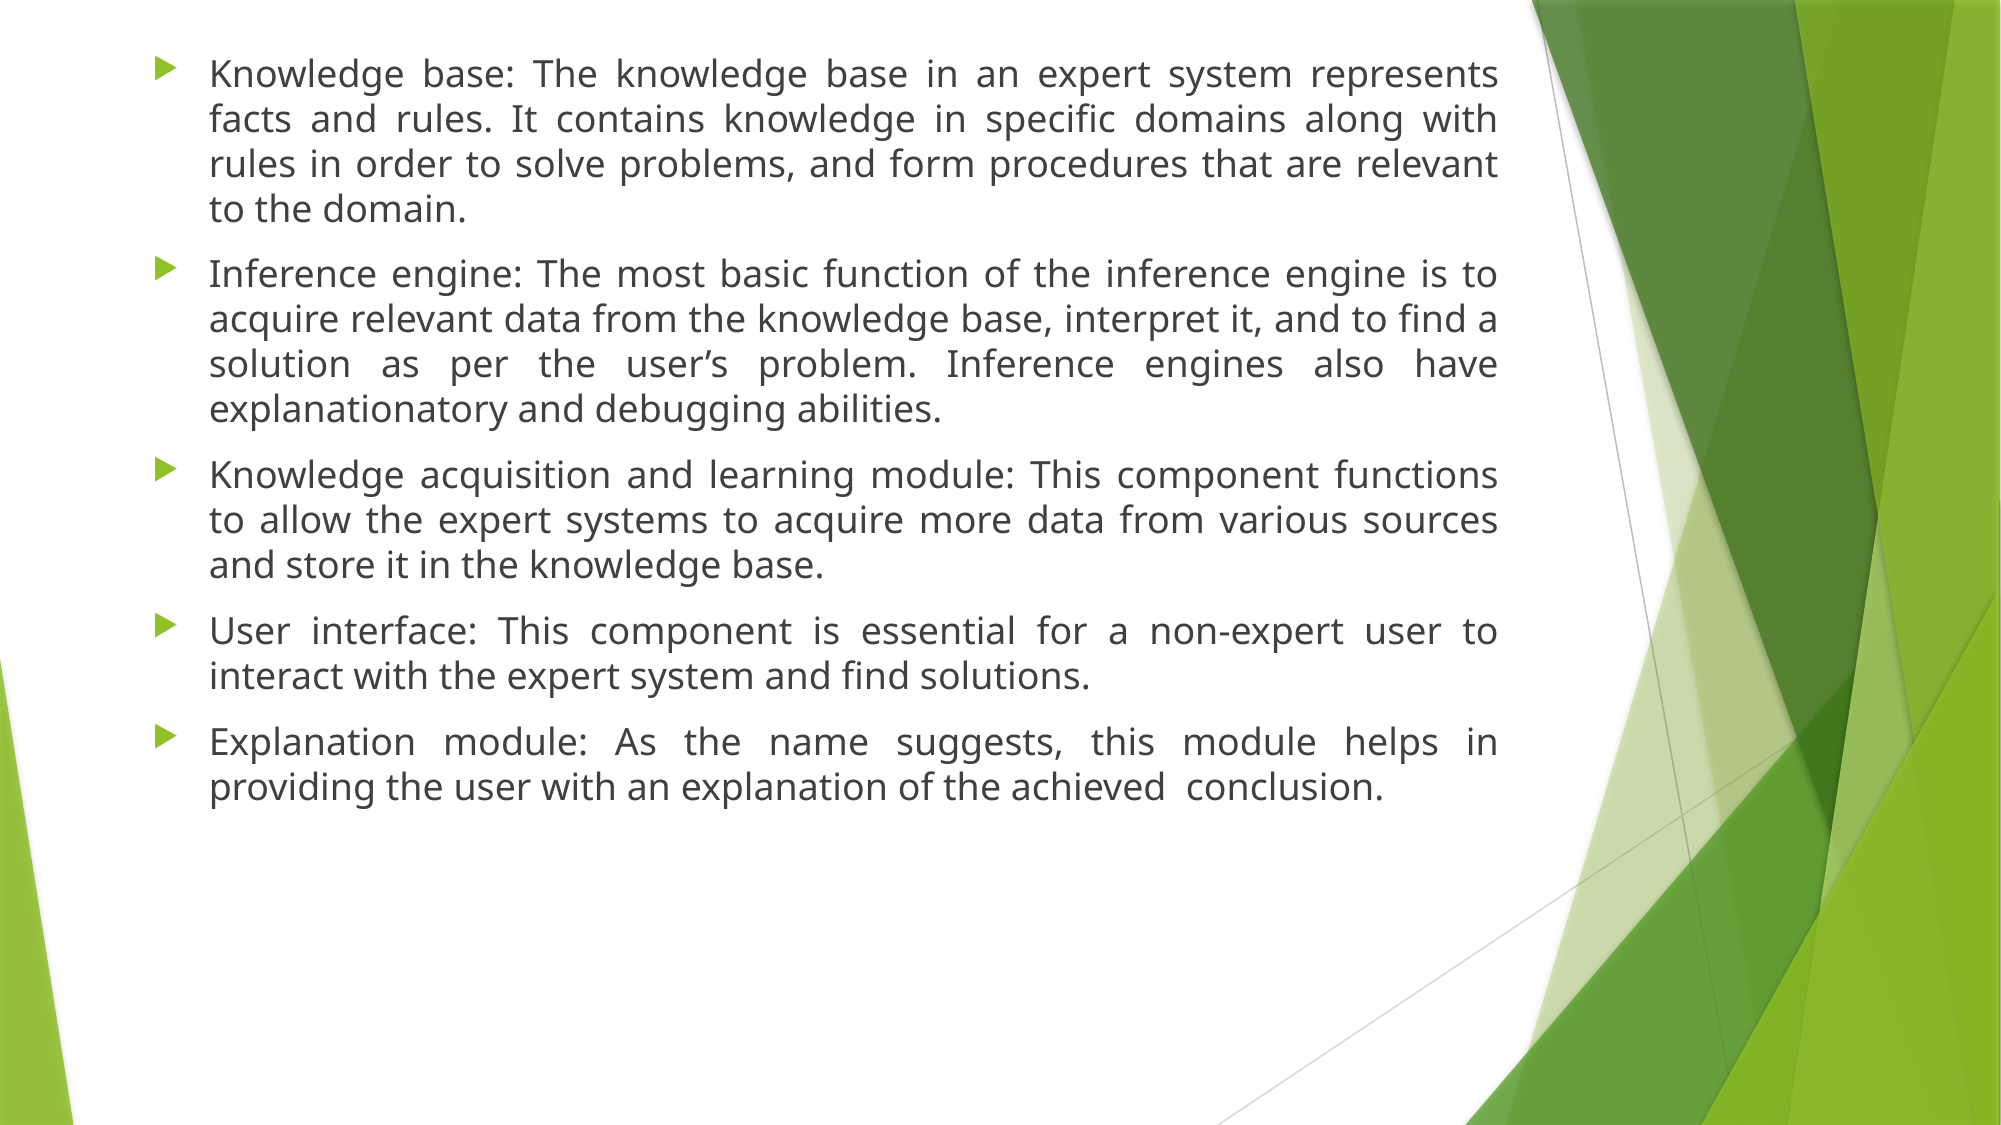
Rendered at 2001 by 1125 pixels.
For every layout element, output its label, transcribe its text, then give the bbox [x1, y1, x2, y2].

list Knowledge base: The knowledge base in an expert system represents facts and rules. It contains knowledge in specific domains along with rules in order to solve problems, and form procedures that are relevant to the domain. Inference engine: The most basic function of the inference engine is to acquire relevant data from the knowledge base, interpret it, and to find a solution as per the user’s problem. Inference engines also have explanationatory and debugging abilities. Knowledge acquisition and learning module: This component functions to allow the expert systems to acquire more data from various sources and store it in the knowledge base. User interface: This component is essential for a non-expert user to interact with the expert system and find solutions. Explanation module: As the name suggests, this module helps in providing the user with an explanation of the achieved conclusion. [137, 41, 1515, 1014]
